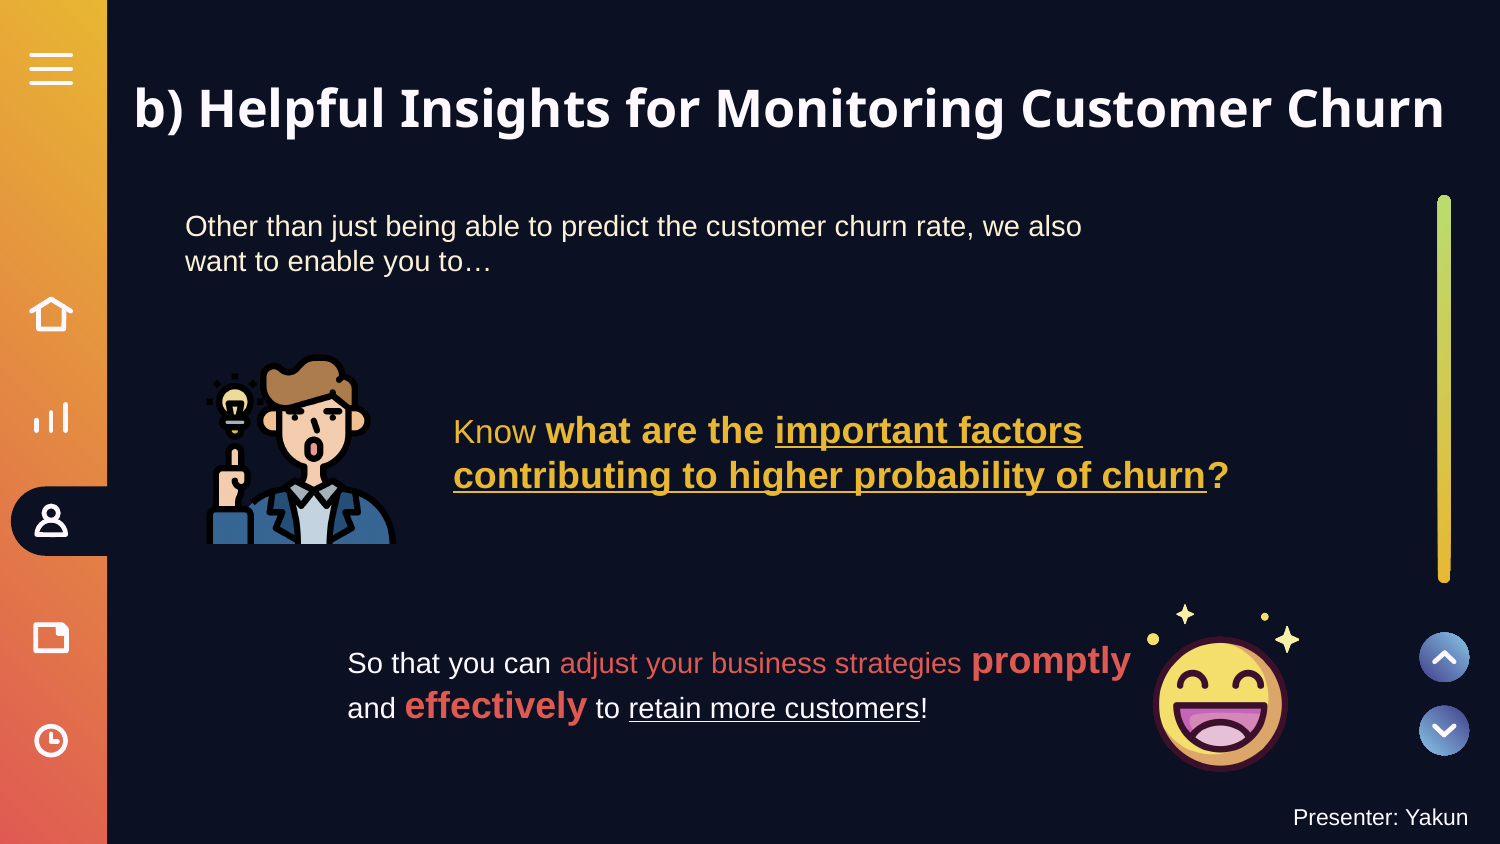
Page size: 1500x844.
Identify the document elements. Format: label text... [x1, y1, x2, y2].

picture [200, 347, 402, 550]
text_box [21, 608, 86, 673]
picture [1138, 603, 1307, 772]
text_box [36, 725, 66, 756]
text_box So that you can adjust your business strategies promptly and effectively to retain more customers! [332, 629, 1133, 734]
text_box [31, 54, 71, 84]
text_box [31, 298, 71, 330]
text_box [21, 707, 86, 772]
text_box [28, 486, 119, 556]
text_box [1434, 725, 1455, 736]
text_box Other than just being able to predict the customer churn rate, we also want to enable you to… [170, 199, 1139, 285]
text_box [36, 404, 66, 431]
title b) Helpful Insights for Monitoring Customer Churn [118, 60, 1500, 155]
text_box [21, 285, 86, 350]
text_box [10, 500, 18, 543]
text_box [1434, 652, 1455, 663]
text_box [1419, 632, 1470, 683]
text_box [18, 491, 83, 556]
text_box [21, 388, 86, 452]
text_box [1419, 705, 1470, 756]
text_box Know what are the important factors contributing to higher probability of churn? [438, 398, 1273, 504]
text_box Presenter: Yakun [1278, 791, 1500, 842]
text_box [36, 505, 66, 550]
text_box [35, 624, 67, 651]
